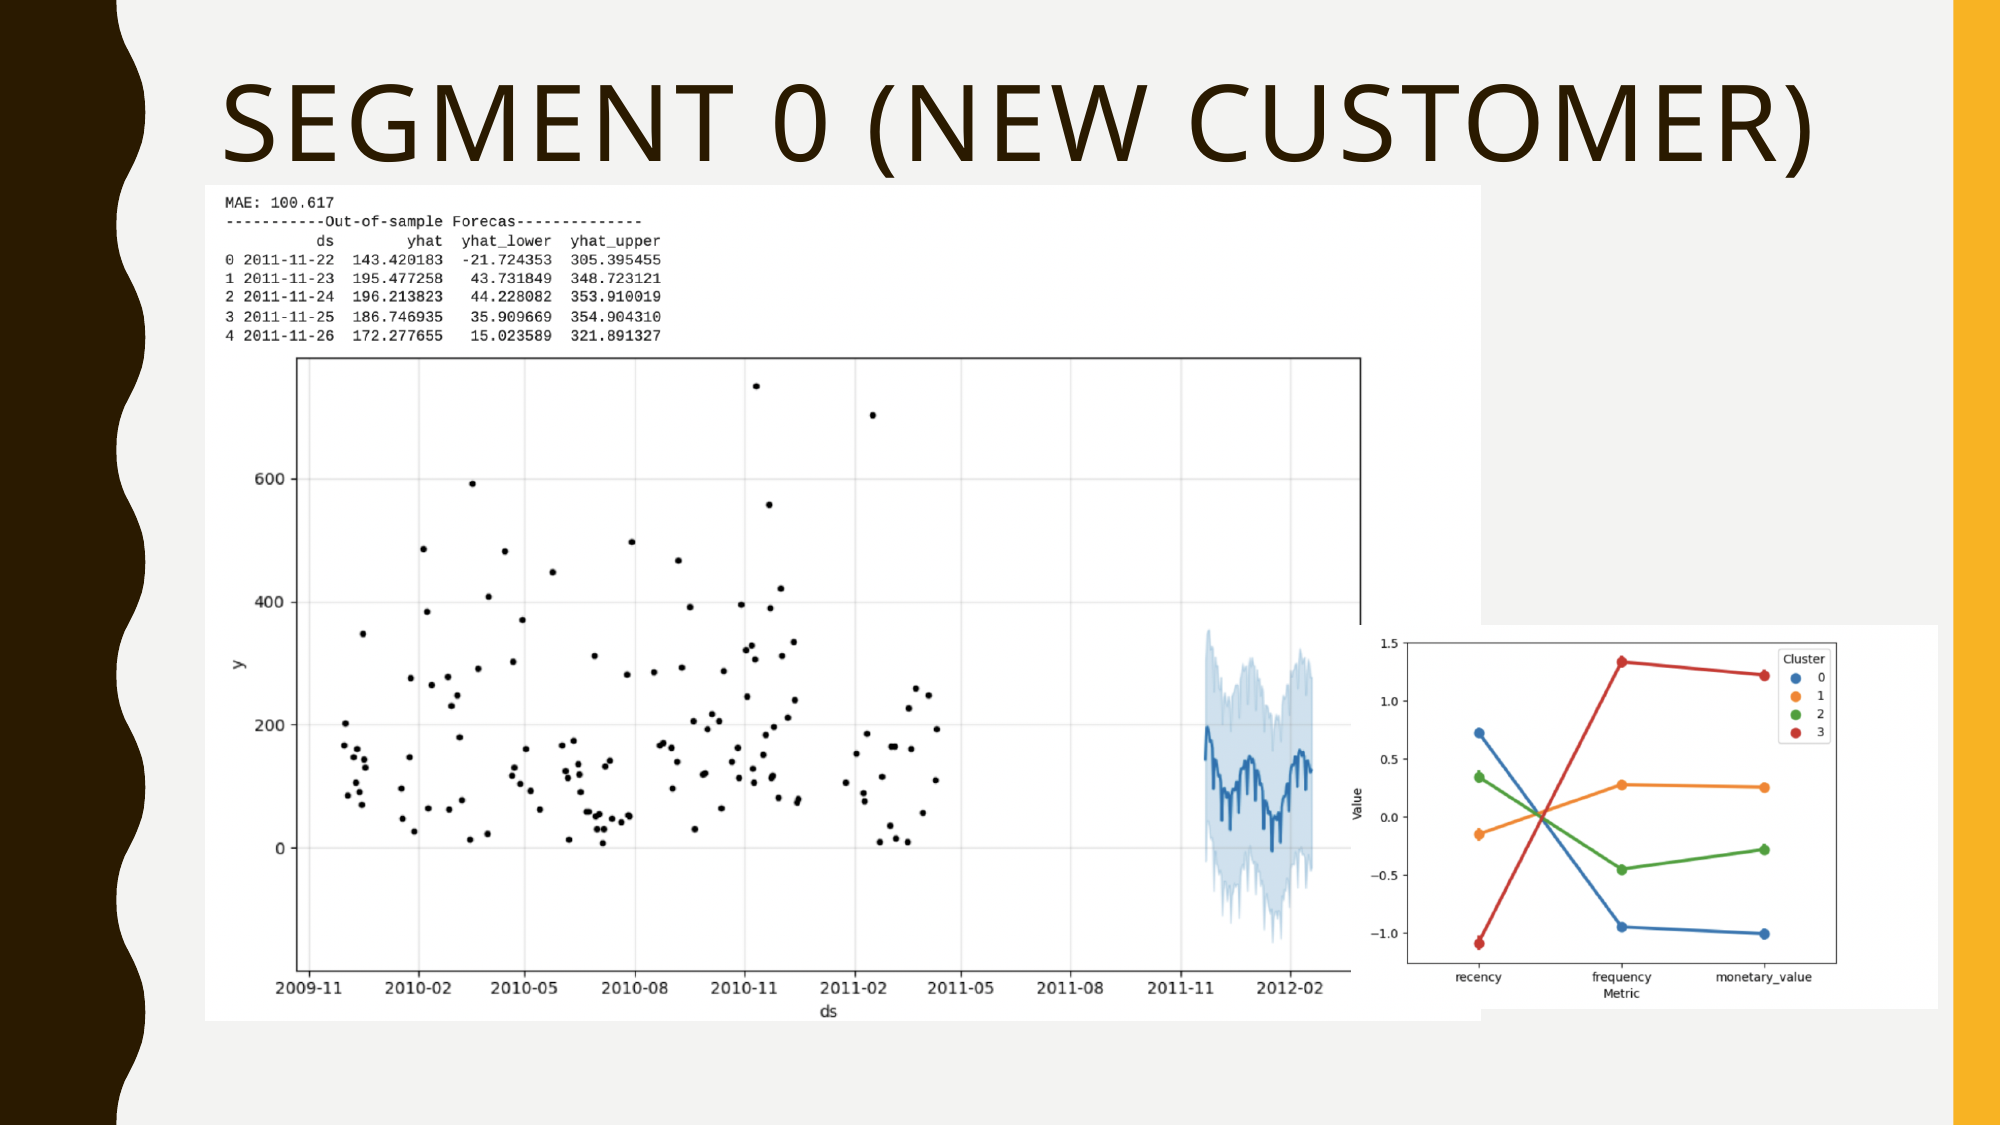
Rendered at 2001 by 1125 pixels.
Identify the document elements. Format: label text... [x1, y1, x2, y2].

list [1351, 625, 1938, 1009]
title Segment 0 (New Customer) [205, 62, 1875, 308]
picture [205, 185, 1481, 1021]
